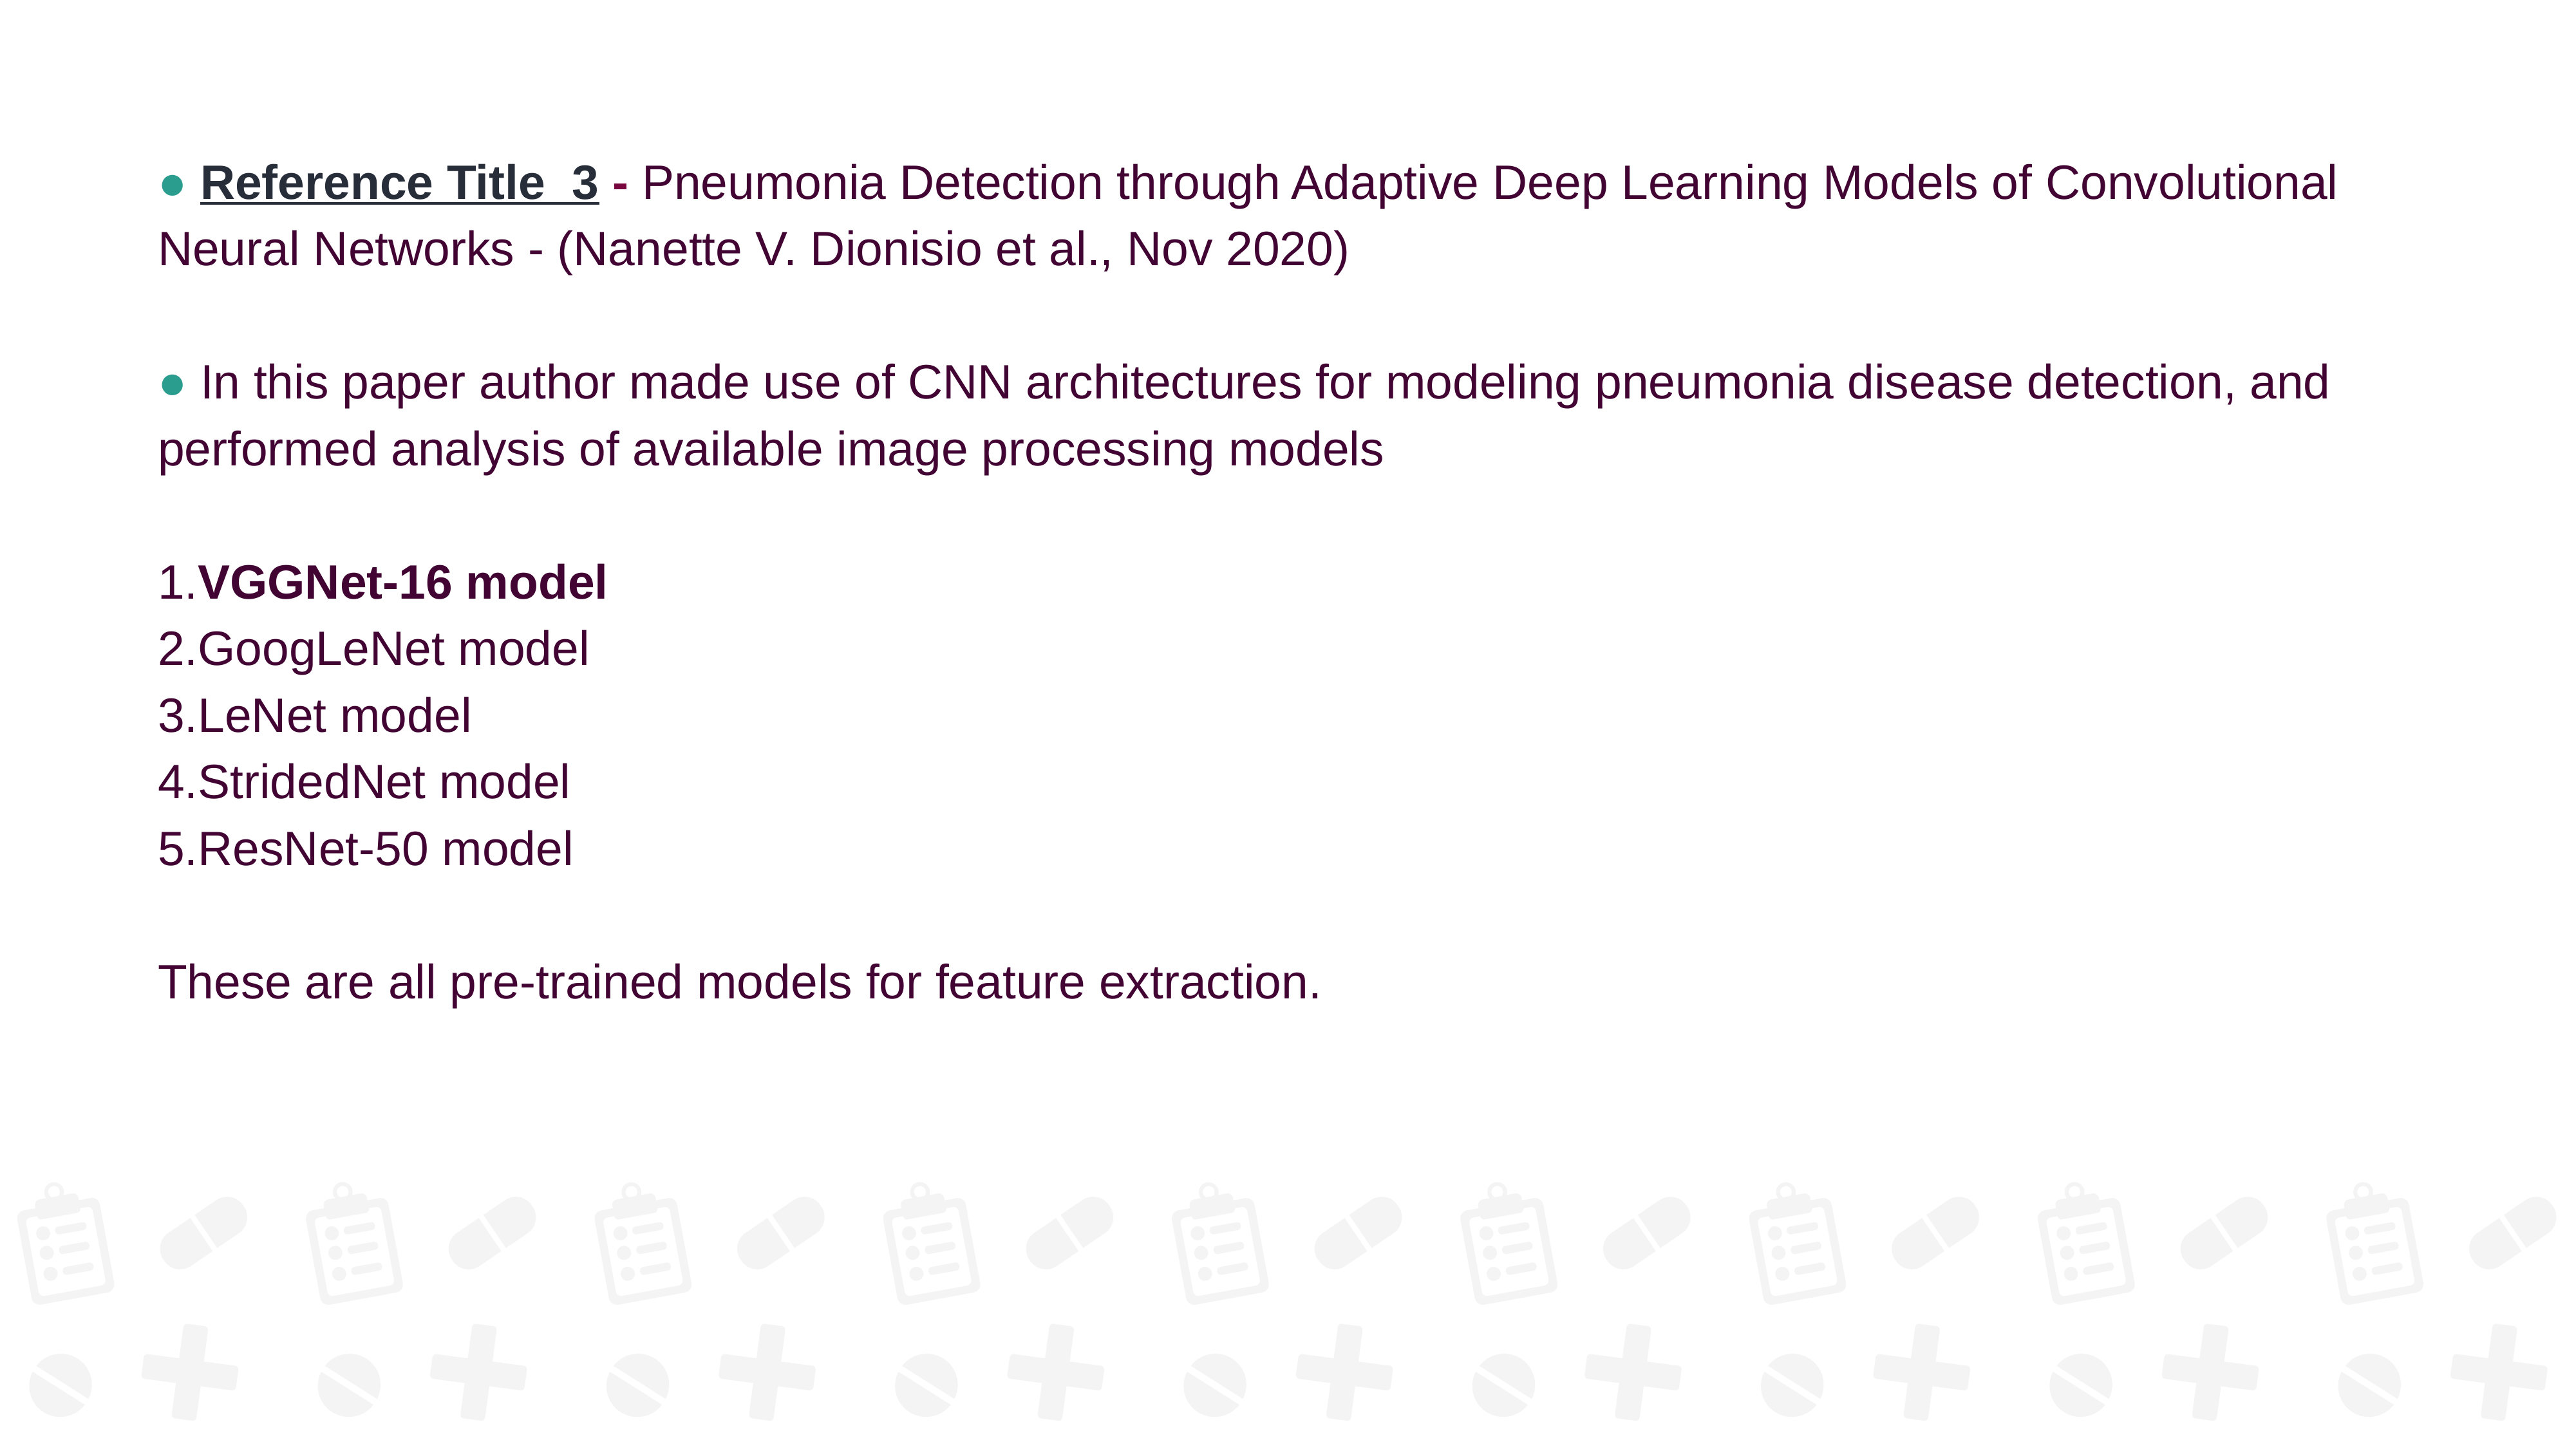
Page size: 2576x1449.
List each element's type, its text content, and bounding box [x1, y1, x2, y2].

text_box ● Reference Title 3 - Pneumonia Detection through Adaptive Deep Learning Models of Convolutional Neural Networks - (Nanette V. Dionisio et al., Nov 2020) ● In this paper author made use of CNN architectures for modeling pneumonia disease detection, and performed analysis of available image processing models 1.VGGNet-16 model 2.GoogLeNet model 3.LeNet model 4.StridedNet model 5.ResNet-50 model These are all pre-trained models for feature extraction. [158, 142, 2418, 1052]
